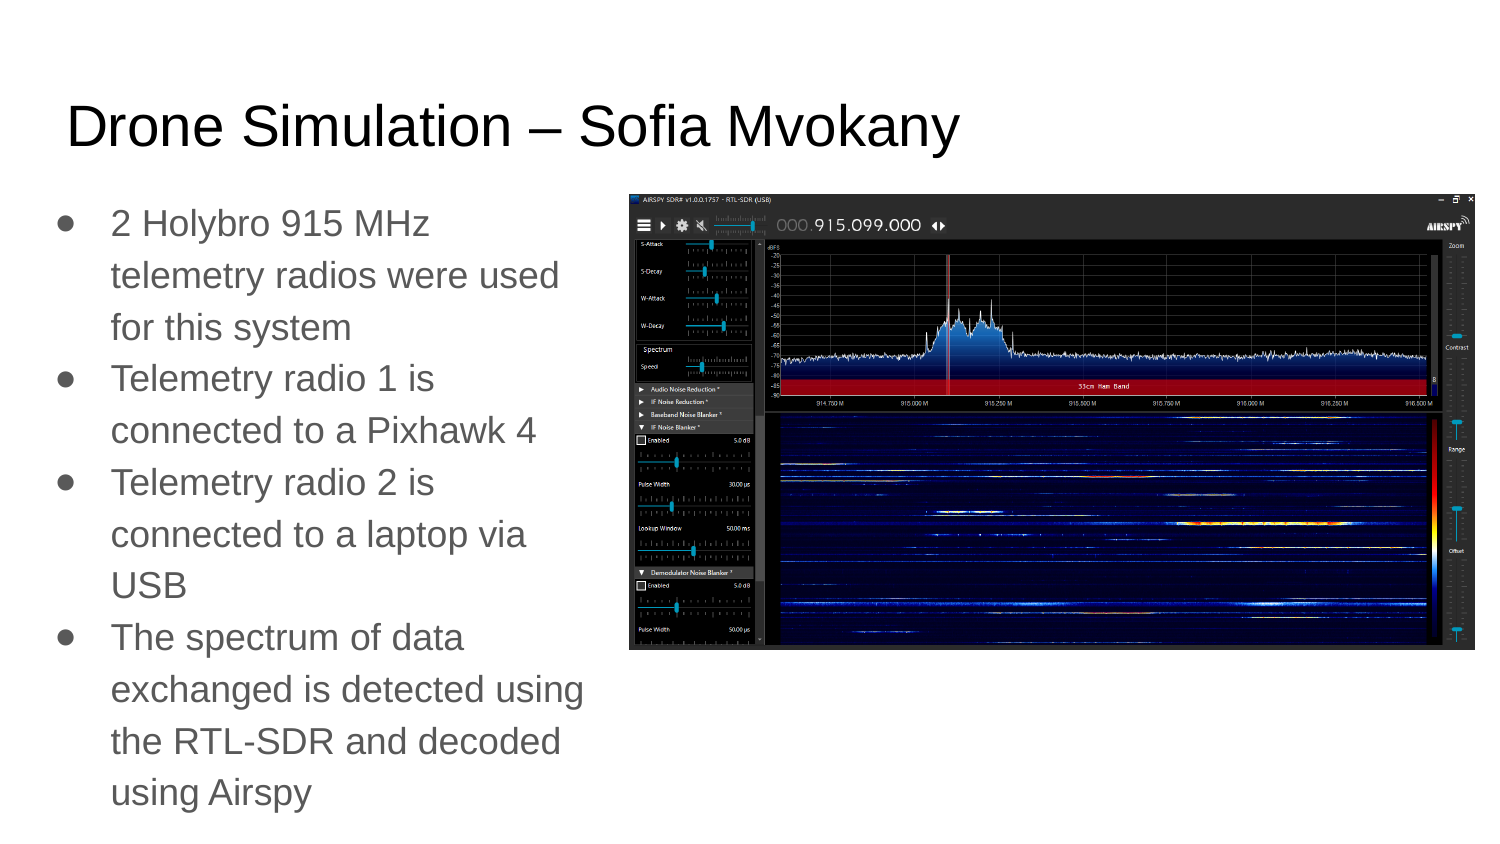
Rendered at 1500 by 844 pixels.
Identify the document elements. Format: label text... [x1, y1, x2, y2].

title Drone Simulation – Sofia Mvokany [51, 72, 1449, 167]
list 2 Holybro 915 MHz telemetry radios were used for this system Telemetry radio 1 is connected to a Pixhawk 4 Telemetry radio 2 is connected to a laptop via USB The spectrum of data exchanged is detected using the RTL-SDR and decoded using Airspy [20, 177, 605, 760]
picture [629, 194, 1476, 650]
